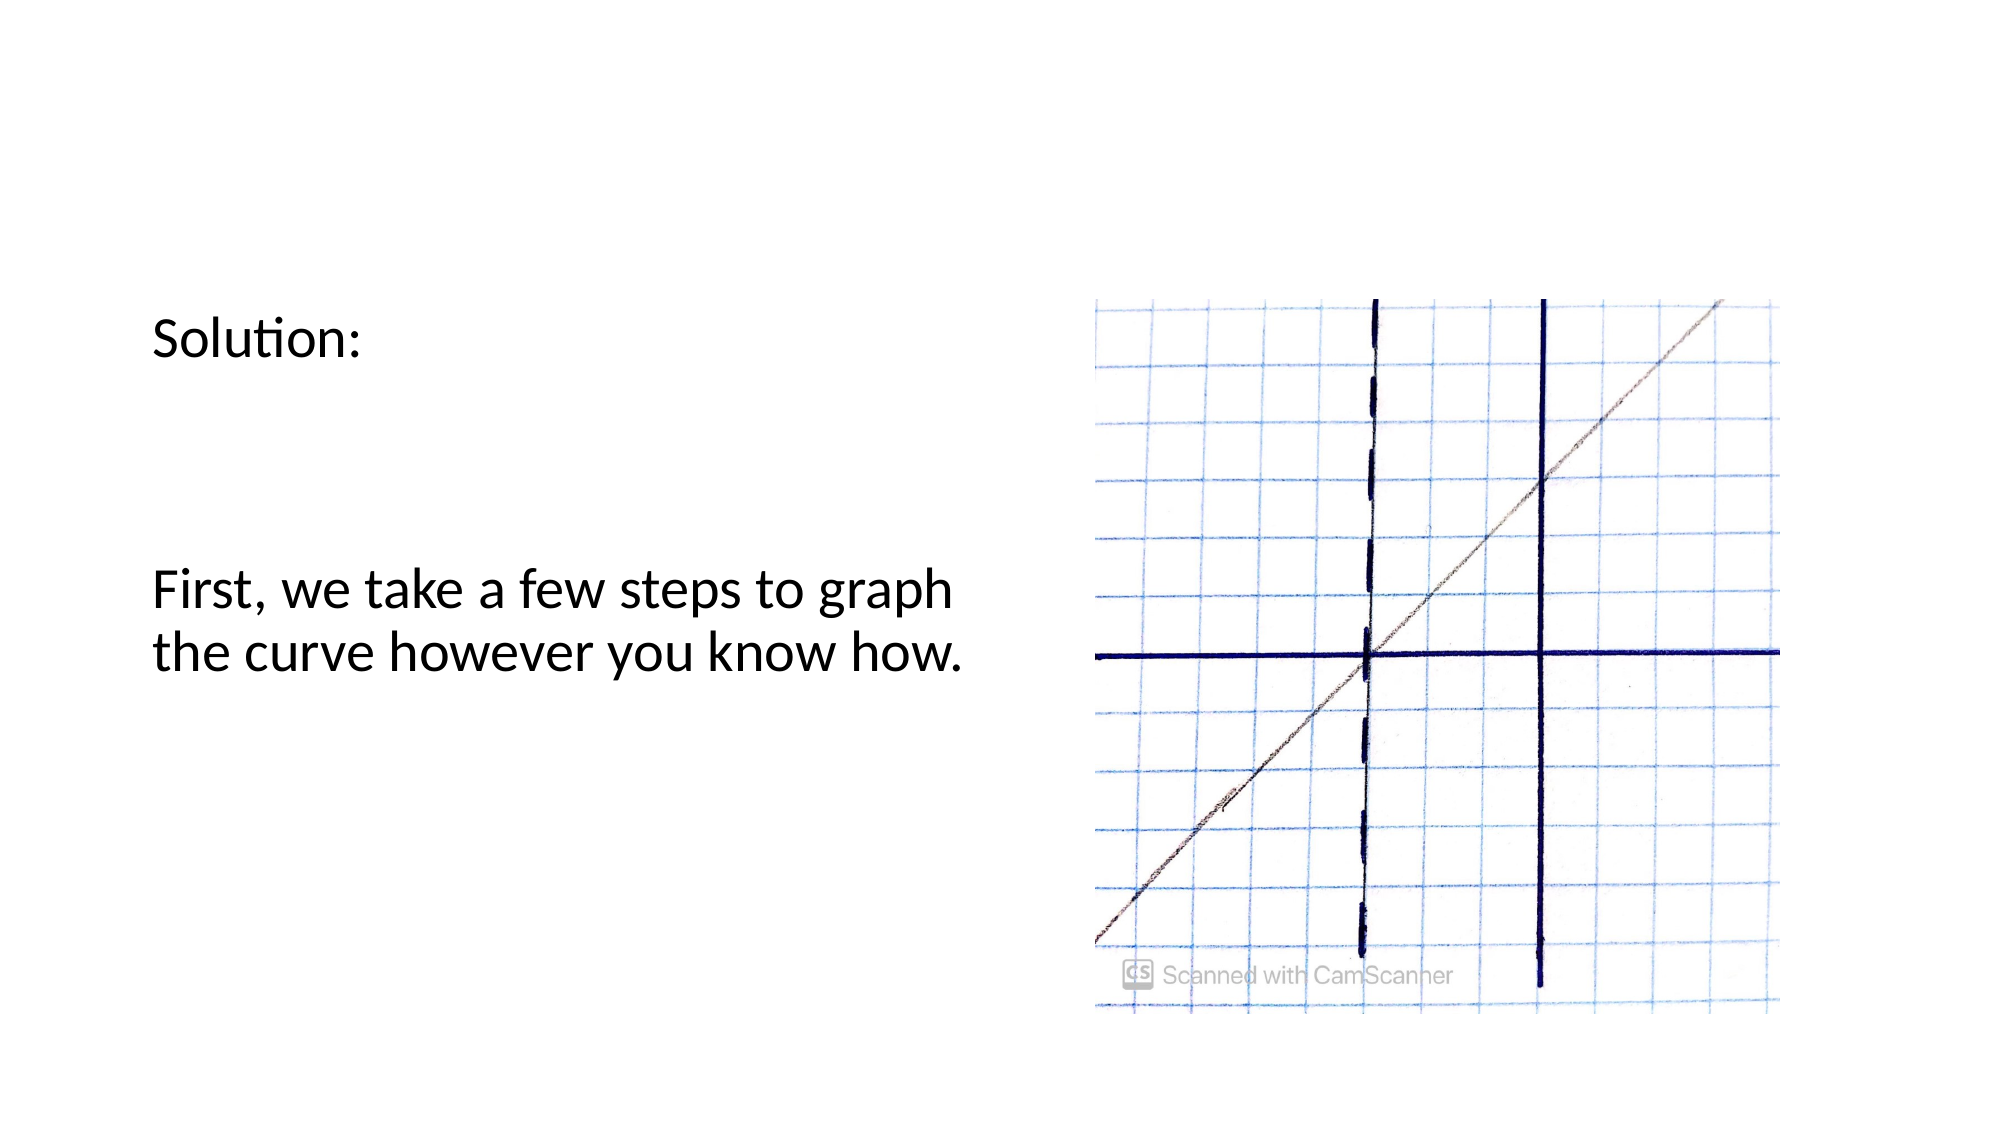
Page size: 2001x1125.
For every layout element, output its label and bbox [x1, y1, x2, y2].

list [1095, 299, 1780, 1014]
